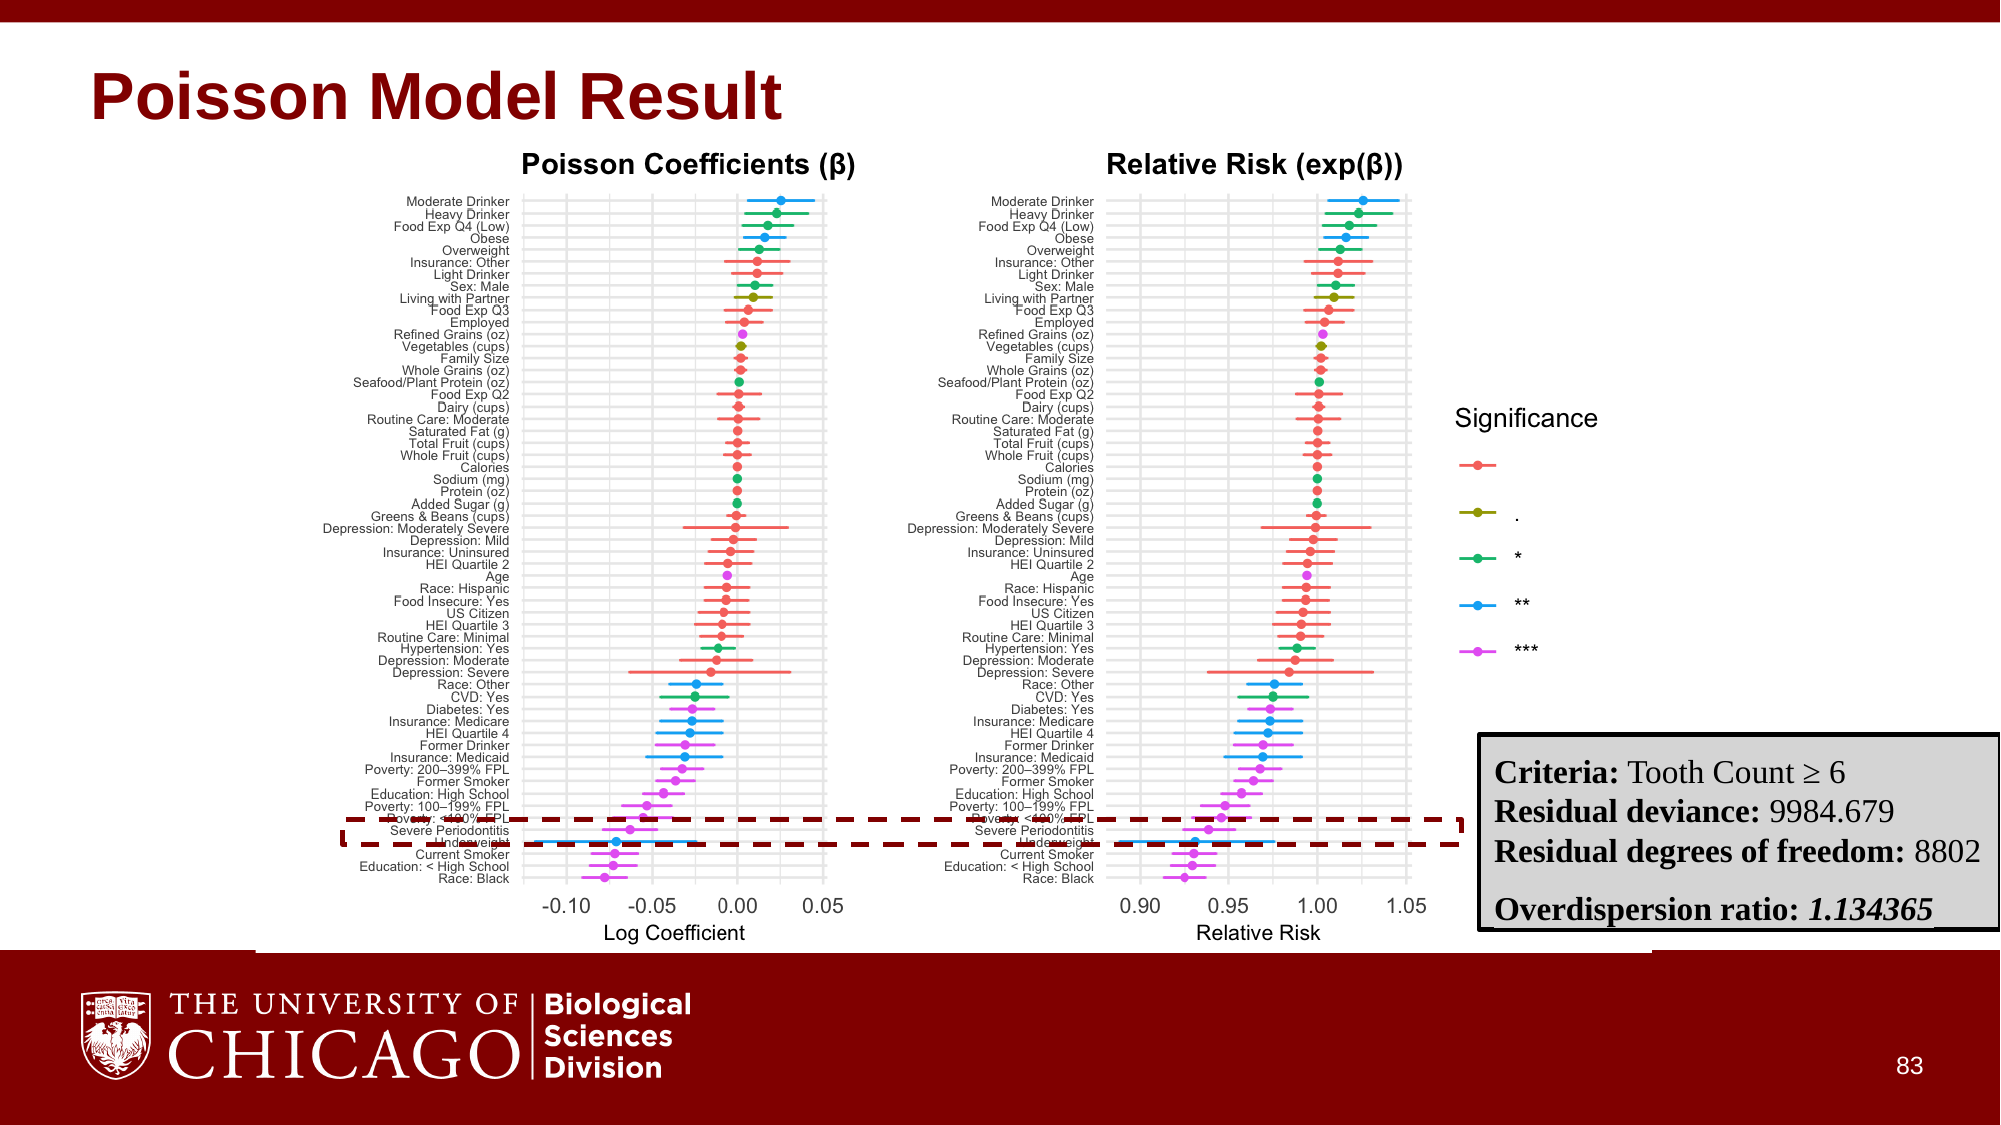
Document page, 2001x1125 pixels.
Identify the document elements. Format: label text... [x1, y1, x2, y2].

slide_number ‹#› [771, 991, 1924, 1080]
picture [81, 991, 690, 1080]
title Poisson Model Result [75, 19, 1925, 167]
text_box Criteria: Tooth Count ≥ 6 Residual deviance: 9984.679 Residual degrees of freedom: 8802 Overdispersion ratio: 1.134365 [1657, 734, 2000, 930]
picture [255, 144, 1653, 953]
